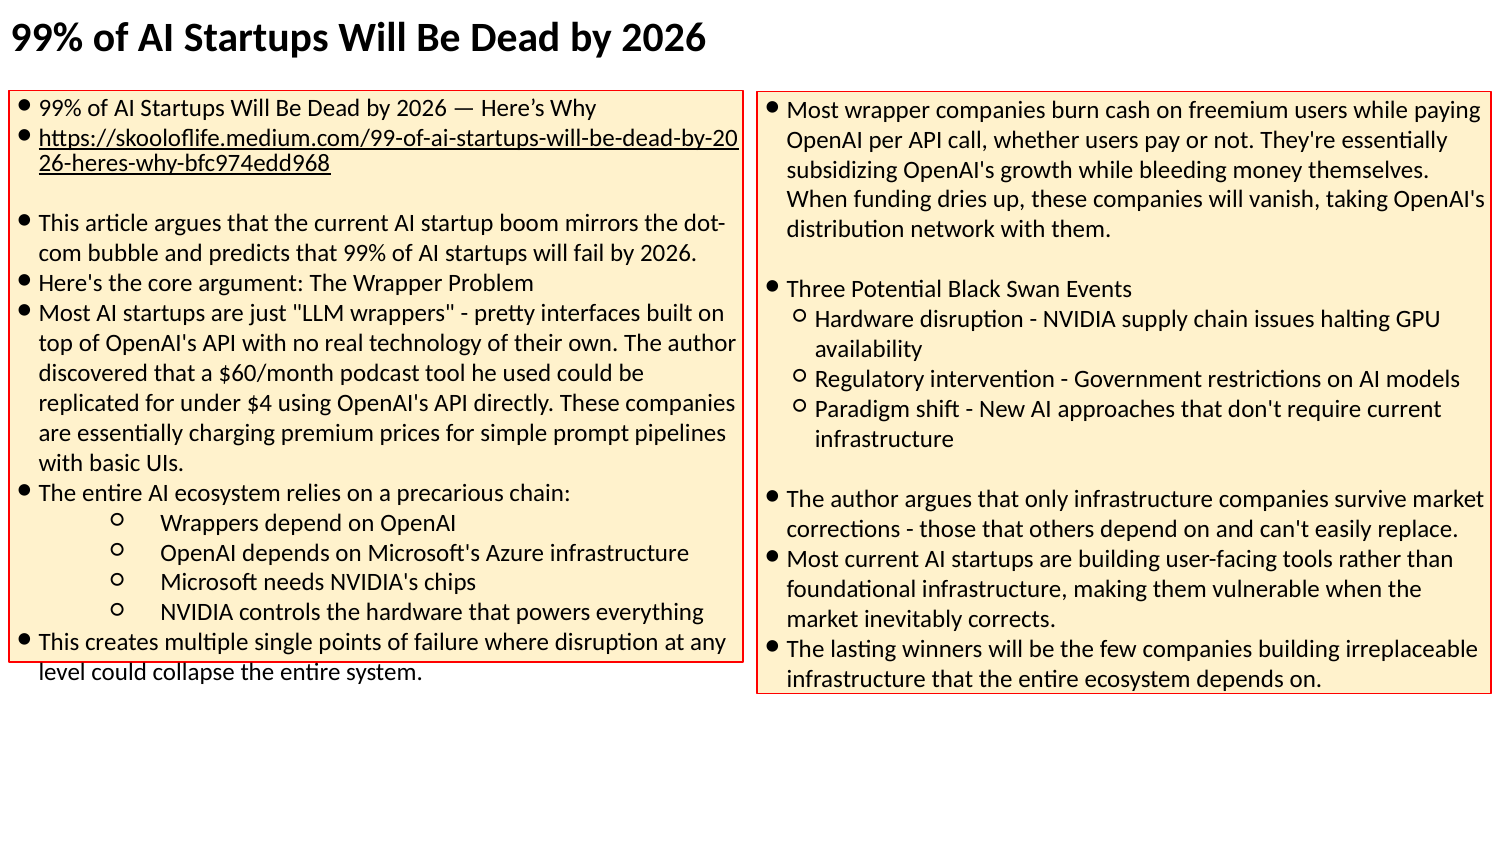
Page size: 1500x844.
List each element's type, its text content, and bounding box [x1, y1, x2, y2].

text_box 99% of AI Startups Will Be Dead by 2026 — Here’s Why https://skooloflife.medium.com/99-of-ai-startups-will-be-dead-by-2026-heres-why-bfc974edd968 This article argues that the current AI startup boom mirrors the dot-com bubble and predicts that 99% of AI startups will fail by 2026. Here's the core argument: The Wrapper Problem Most AI startups are just "LLM wrappers" - pretty interfaces built on top of OpenAI's API with no real technology of their own. The author discovered that a $60/month podcast tool he used could be replicated for under $4 using OpenAI's API directly. These companies are essentially charging premium prices for simple prompt pipelines with basic UIs. The entire AI ecosystem relies on a precarious chain: Wrappers depend on OpenAI OpenAI depends on Microsoft's Azure infrastructure Microsoft needs NVIDIA's chips NVIDIA controls the hardware that powers everything This creates multiple single points of failure where disruption at any level could collapse the entire system. [9, 90, 744, 663]
text_box Most wrapper companies burn cash on freemium users while paying OpenAI per API call, whether users pay or not. They're essentially subsidizing OpenAI's growth while bleeding money themselves. When funding dries up, these companies will vanish, taking OpenAI's distribution network with them. Three Potential Black Swan Events Hardware disruption - NVIDIA supply chain issues halting GPU availability Regulatory intervention - Government restrictions on AI models Paradigm shift - New AI approaches that don't require current infrastructure The author argues that only infrastructure companies survive market corrections - those that others depend on and can't easily replace. Most current AI startups are building user-facing tools rather than foundational infrastructure, making them vulnerable when the market inevitably corrects. The lasting winners will be the few companies building irreplaceable infrastructure that the entire ecosystem depends on. [757, 91, 1492, 694]
text_box 99% of AI Startups Will Be Dead by 2026 [9, 8, 744, 62]
